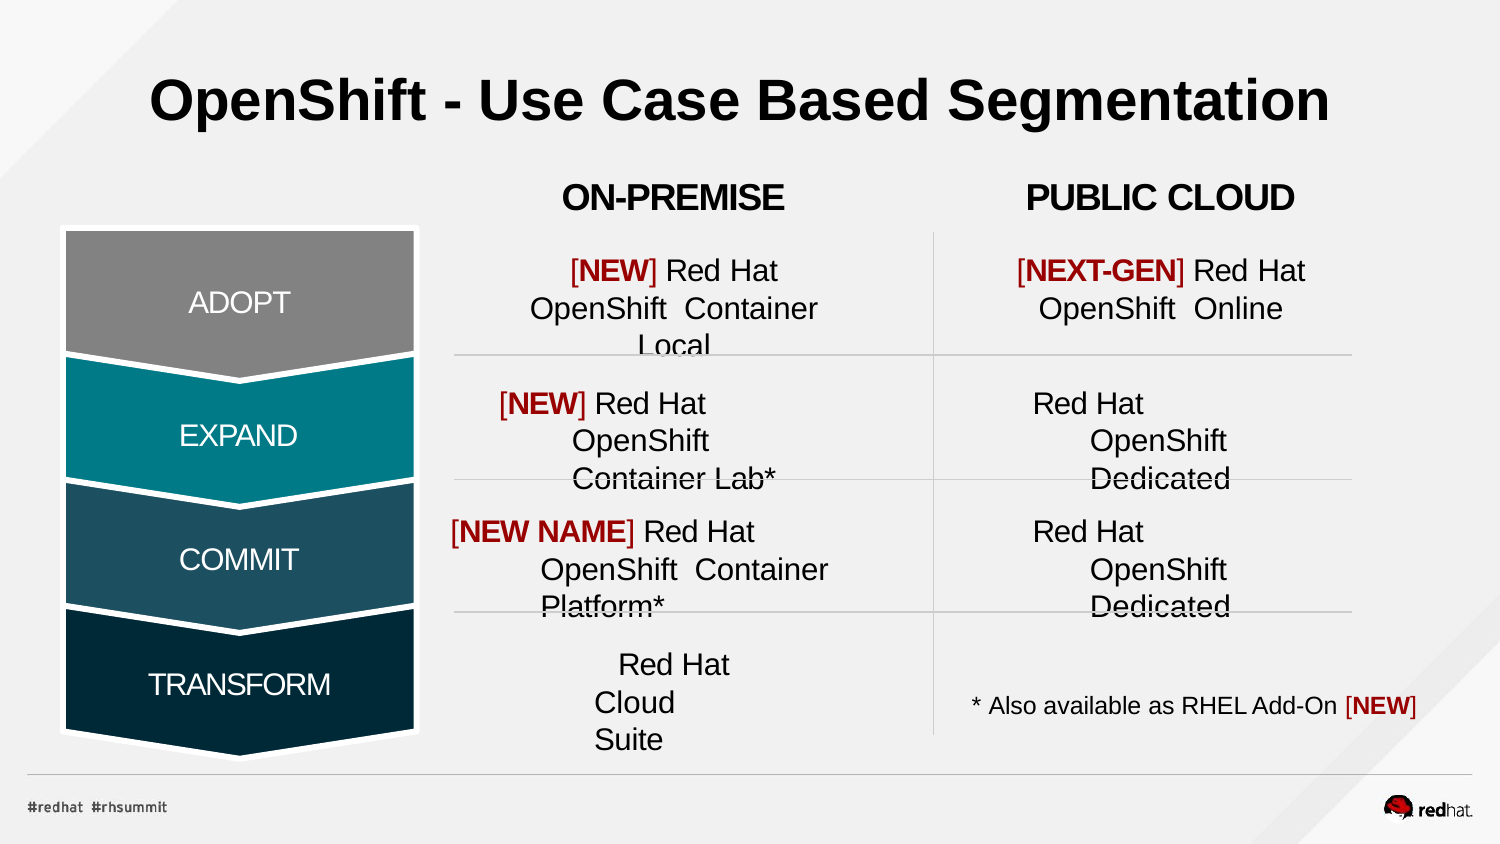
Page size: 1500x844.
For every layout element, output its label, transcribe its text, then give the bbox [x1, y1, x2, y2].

text_box [NEW NAME] Red Hat OpenShift Container Platform* [448, 509, 899, 625]
text_box [NEW] Red Hat OpenShift Container Lab* [497, 381, 850, 479]
text_box [62, 606, 417, 759]
text_box Red Hat OpenShift Dedicated [1030, 480, 1291, 496]
text_box COMMIT [176, 537, 303, 577]
text_box Red Hat OpenShift Dedicated [1030, 381, 1291, 479]
text_box ON-PREMISE [NEW] Red Hat OpenShift Container Local [497, 355, 850, 363]
text_box [NEW] Red Hat OpenShift Container Lab* [497, 480, 850, 496]
text_box Red Hat OpenShift Dedicated [1030, 613, 1291, 625]
text_box [62, 354, 417, 507]
text_box [62, 480, 417, 633]
text_box ADOPT [186, 280, 293, 320]
text_box ON-PREMISE [NEW] Red Hat OpenShift Container Local [497, 170, 850, 354]
text_box [62, 227, 417, 381]
picture [0, 0, 1500, 844]
text_box Red Hat OpenShift Dedicated [1030, 509, 1291, 612]
text_box Red Hat Cloud Suite [592, 642, 755, 757]
text_box TRANSFORM [145, 661, 334, 702]
text_box PUBLIC CLOUD [NEXT-GEN] Red Hat OpenShift Online [942, 170, 1379, 326]
text_box EXPAND [176, 412, 303, 453]
text_box * Also available as RHEL Add-On [NEW] [969, 687, 1424, 720]
title OpenShift - Use Case Based Segmentation [147, 60, 1338, 204]
